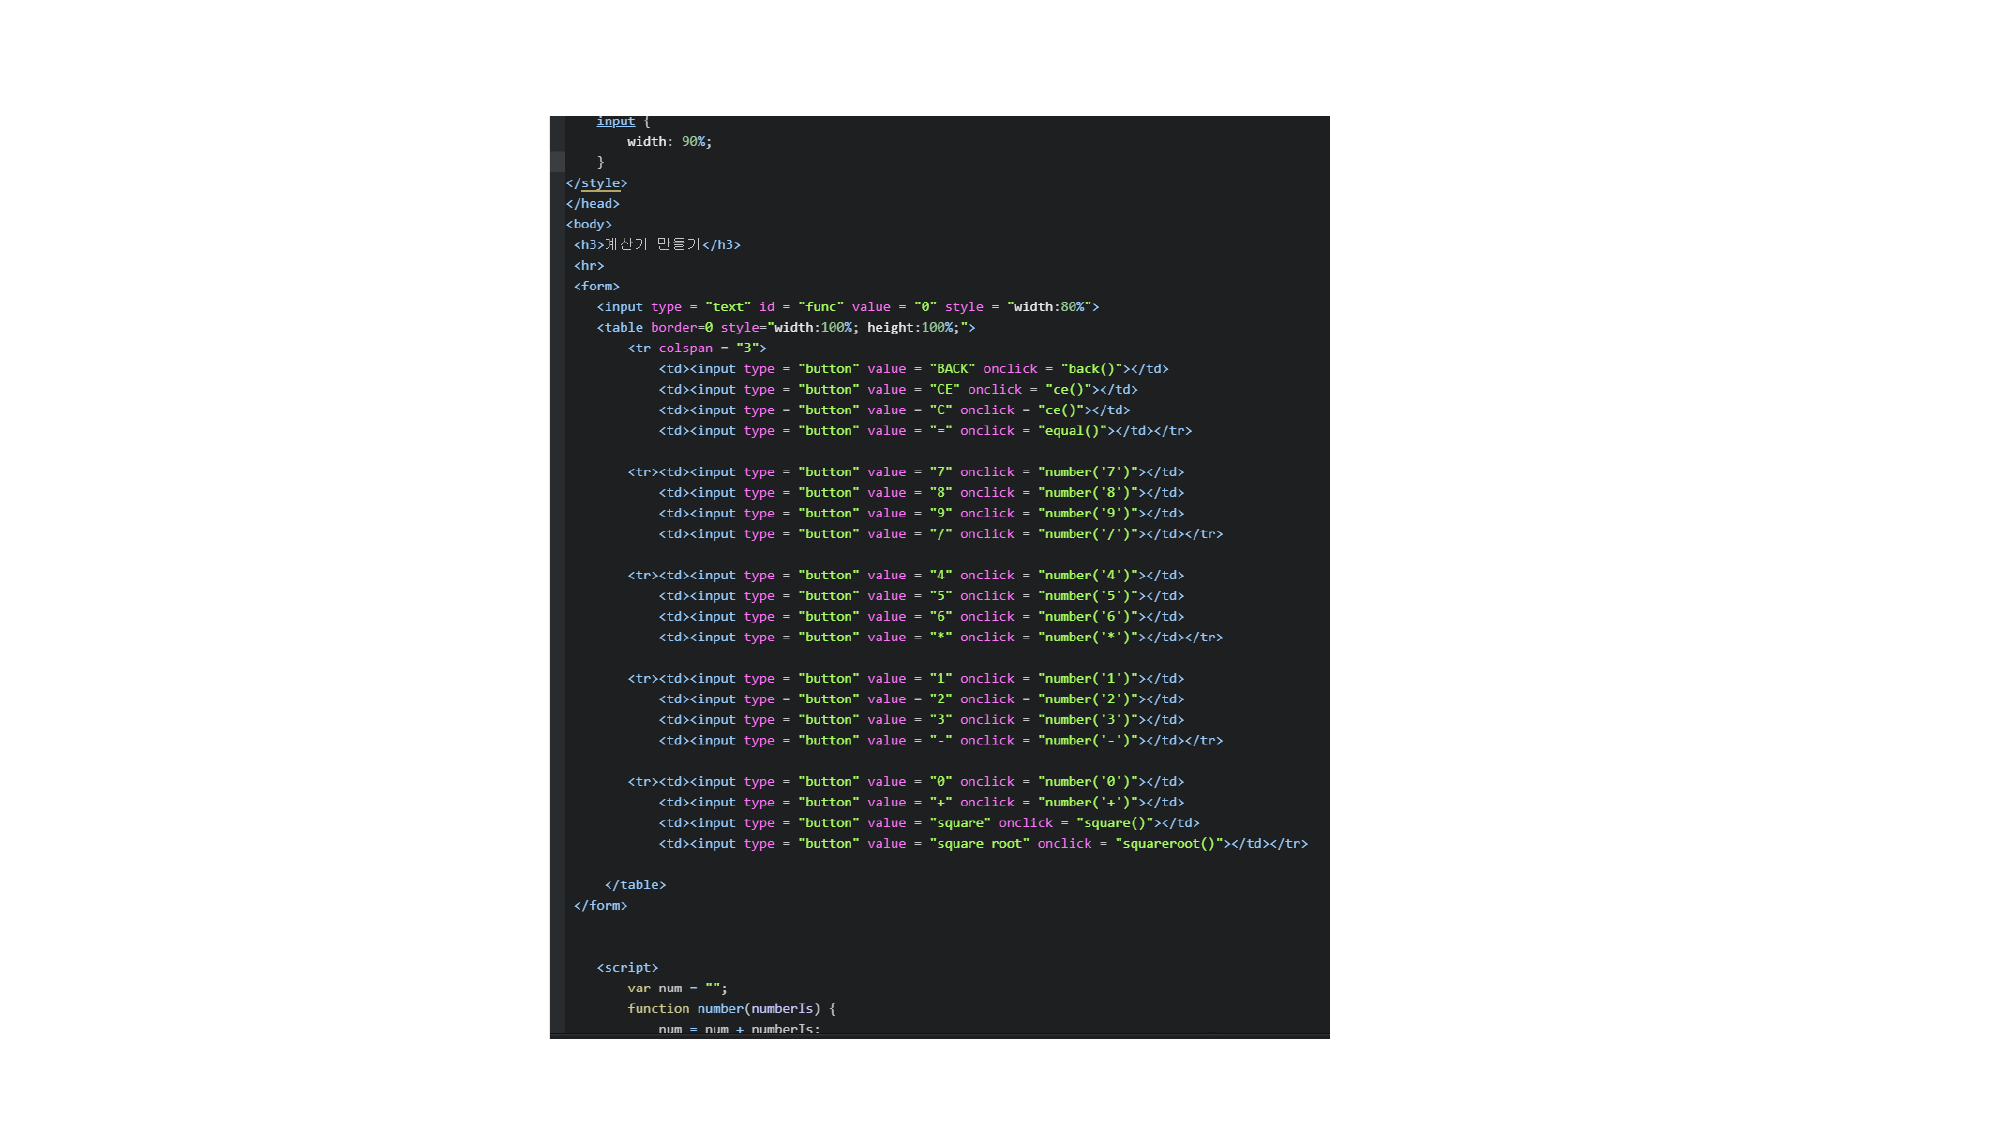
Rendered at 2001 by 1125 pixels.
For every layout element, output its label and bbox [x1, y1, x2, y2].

picture [549, 116, 1330, 1039]
